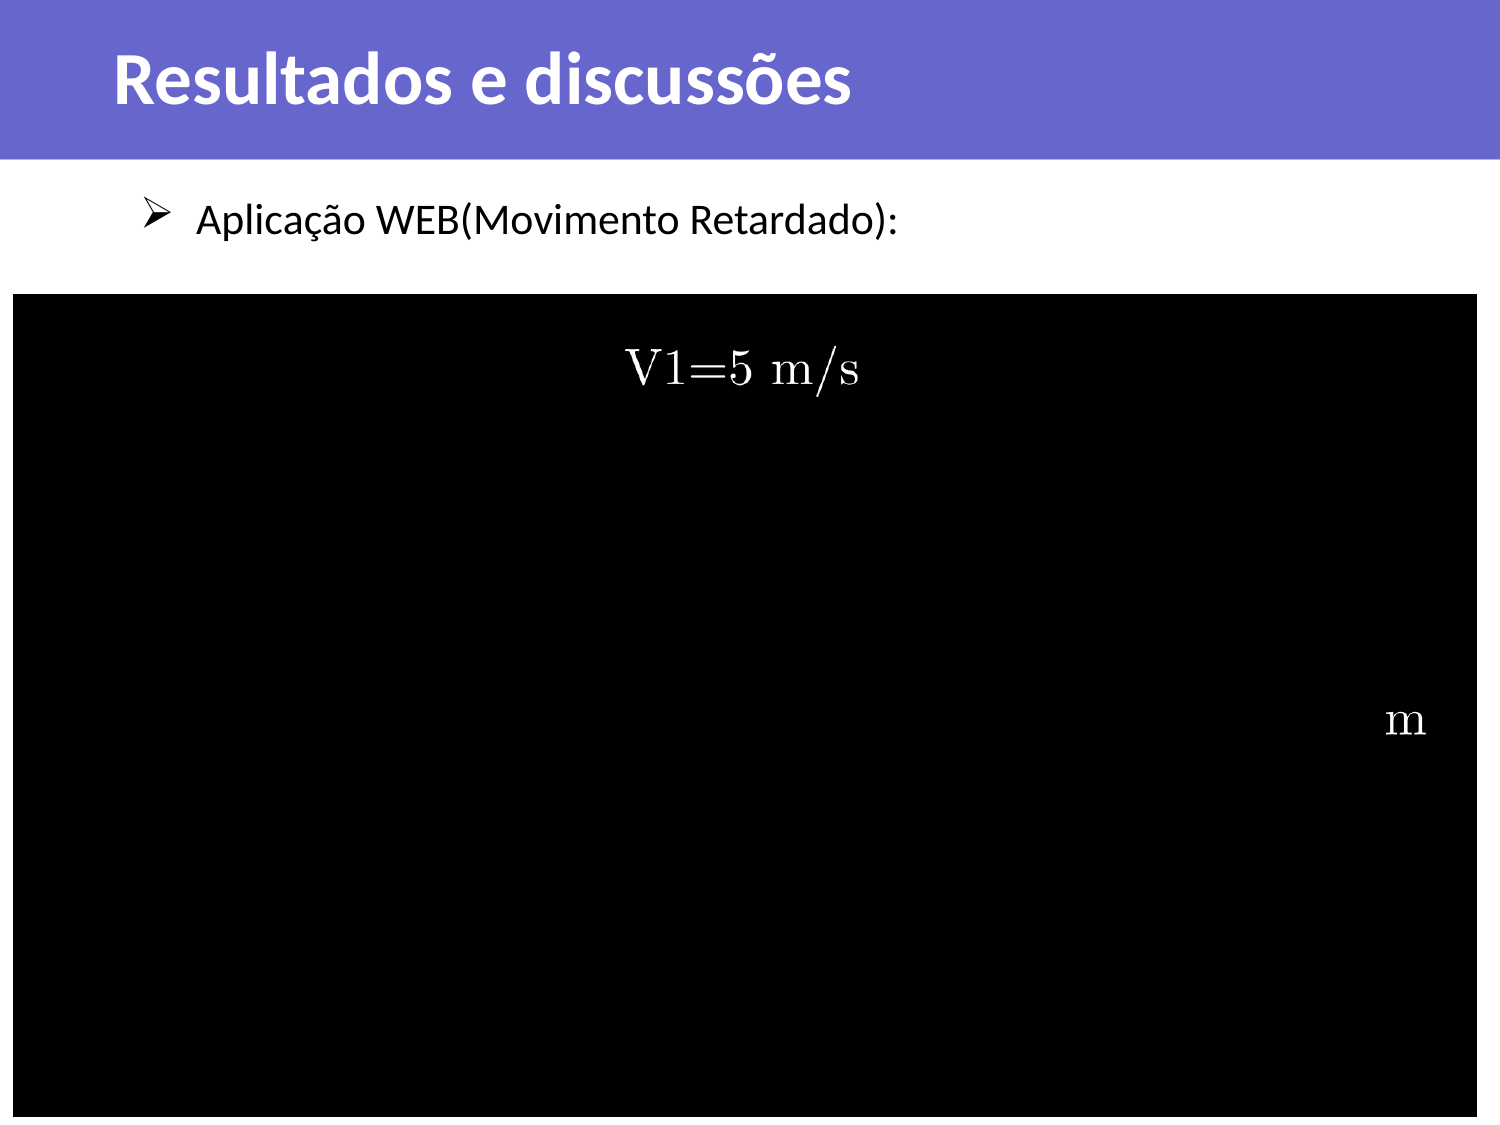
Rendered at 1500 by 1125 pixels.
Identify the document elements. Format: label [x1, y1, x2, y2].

picture [0, 0, 1500, 888]
text_box [12, 293, 1478, 1119]
